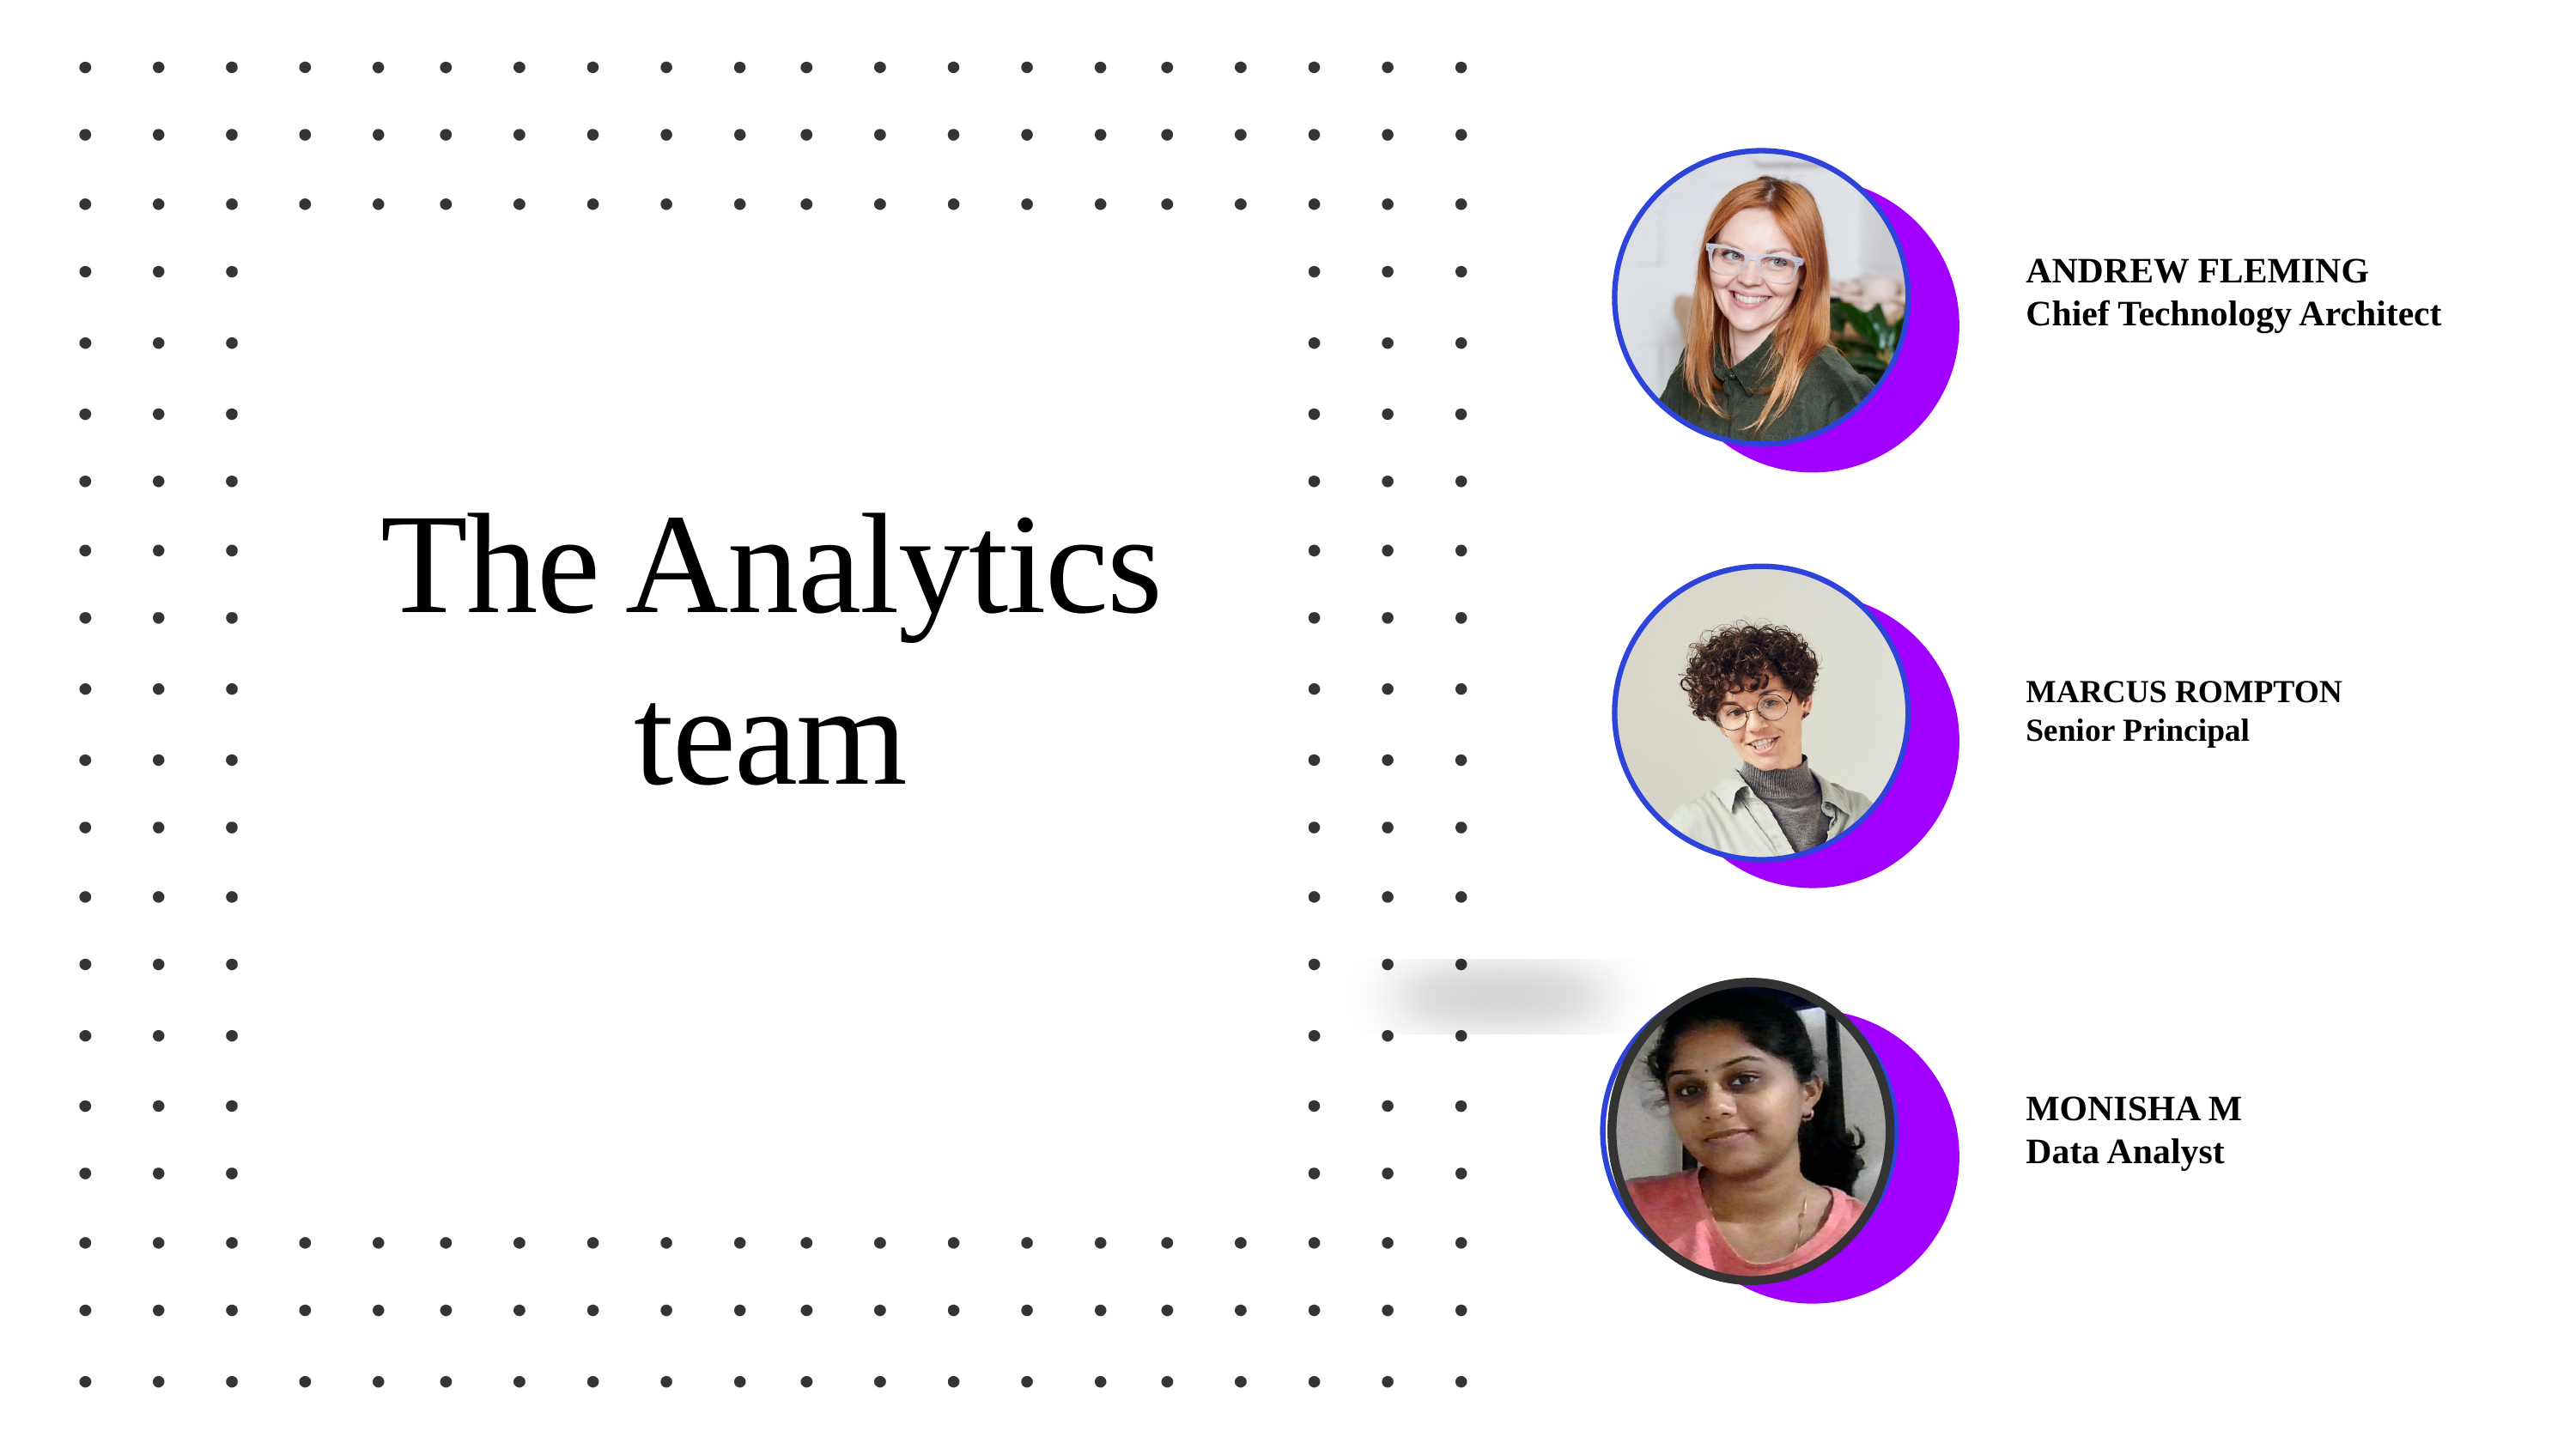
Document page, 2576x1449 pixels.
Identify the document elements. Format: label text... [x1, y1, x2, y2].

text_box MARCUS ROMPTON Senior Principal [2013, 664, 2464, 793]
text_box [70, 57, 1472, 1392]
text_box [1600, 1087, 1607, 1175]
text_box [1665, 594, 1960, 888]
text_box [1665, 1009, 1960, 1304]
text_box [1607, 144, 1916, 451]
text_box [1665, 179, 1960, 473]
picture [1611, 982, 1891, 1281]
text_box ANDREW FLEMING Chief Technology Architect [2013, 240, 2464, 378]
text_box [1607, 563, 1916, 863]
text_box MONISHA M Data Analyst [2013, 1078, 2464, 1177]
